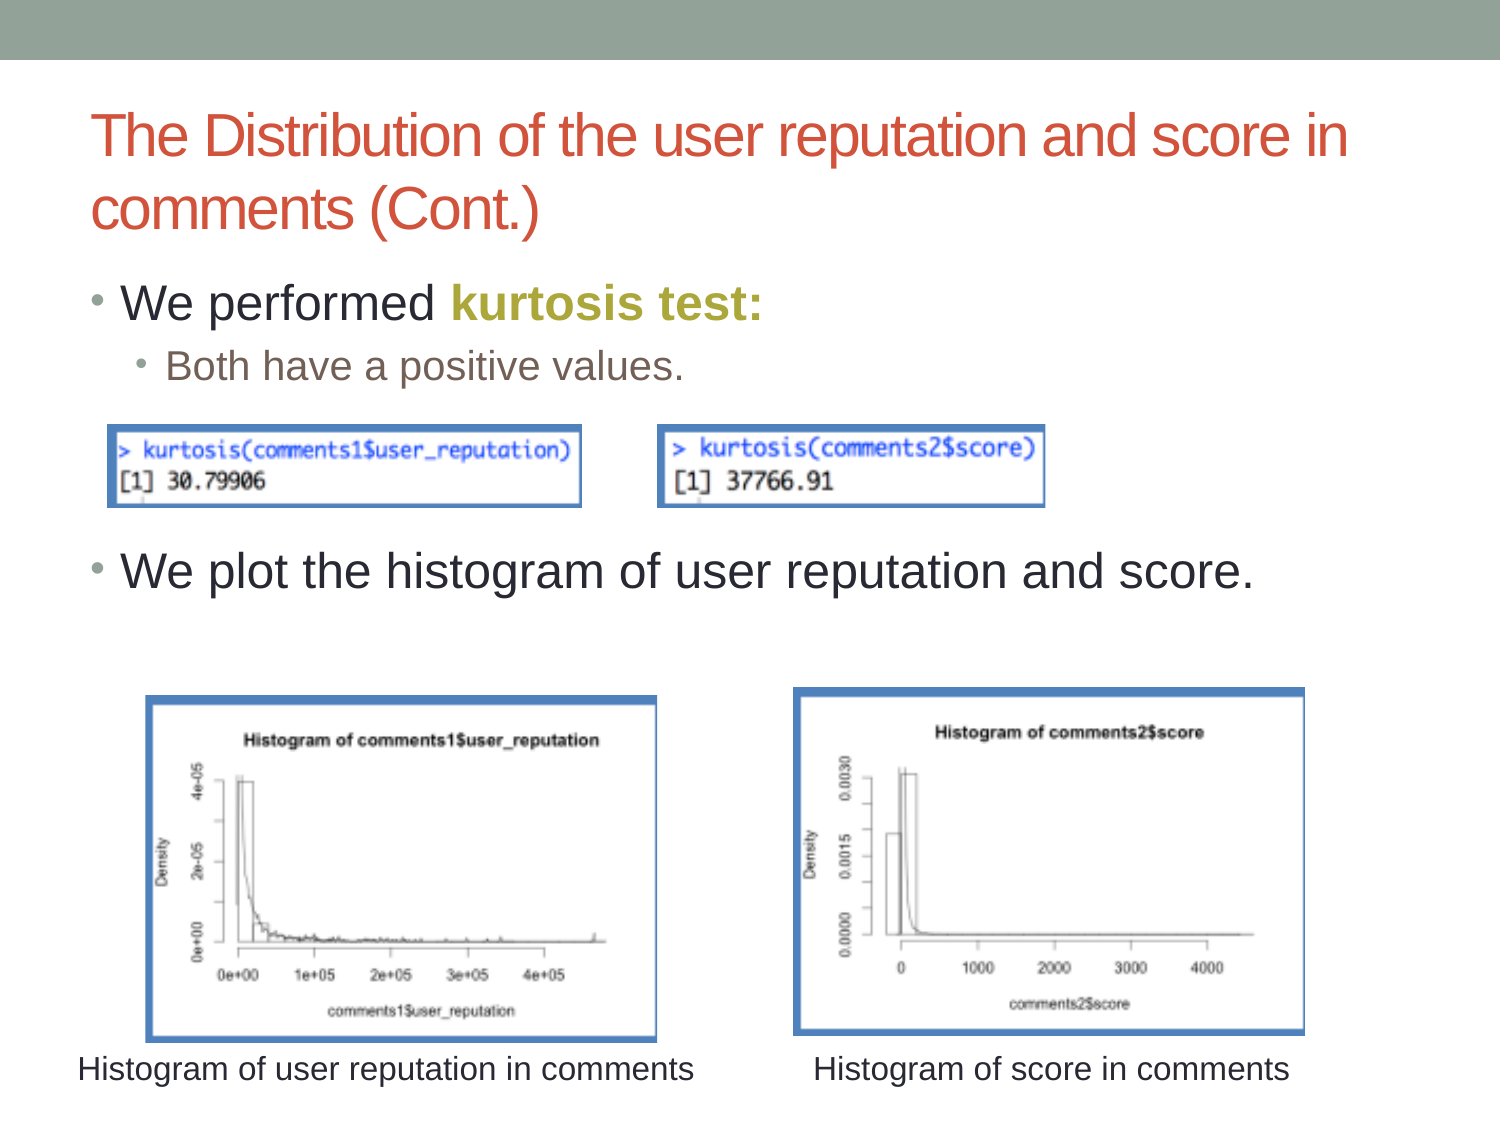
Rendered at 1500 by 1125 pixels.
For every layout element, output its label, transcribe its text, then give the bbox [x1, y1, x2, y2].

text_box Histogram of user reputation in comments [16, 1039, 767, 1095]
picture [792, 687, 1306, 1036]
text_box Histogram of score in comments [798, 1039, 1315, 1095]
picture [106, 423, 583, 509]
picture [145, 695, 658, 1044]
title The Distribution of the user reputation and score in comments (Cont.) [75, 87, 1425, 250]
list We performed kurtosis test: Both have a positive values. We plot the histogram of user reputation and score. [75, 262, 1425, 1063]
picture [656, 423, 1046, 509]
